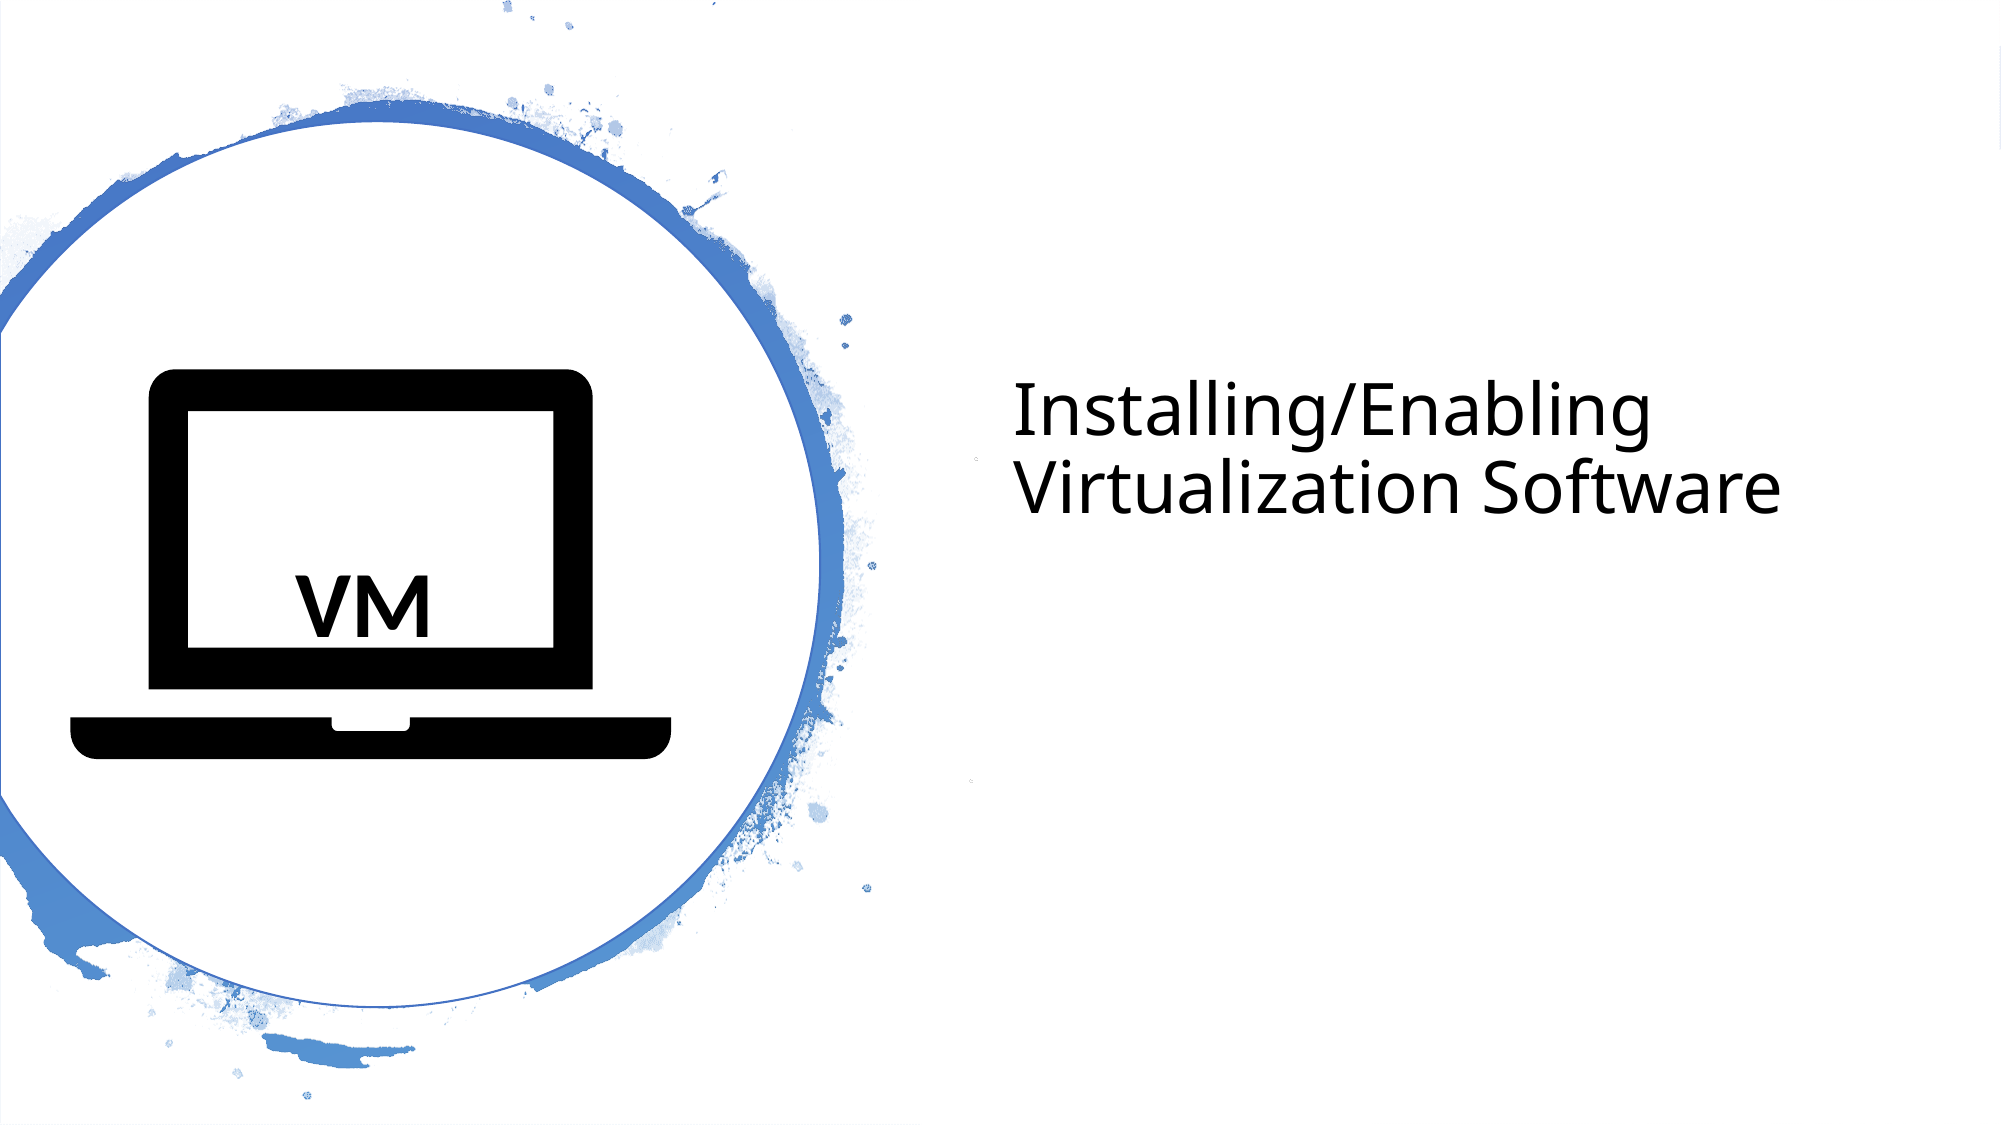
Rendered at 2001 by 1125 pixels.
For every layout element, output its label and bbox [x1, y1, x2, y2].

text_box [70, 369, 672, 759]
picture [0, 0, 2000, 1125]
